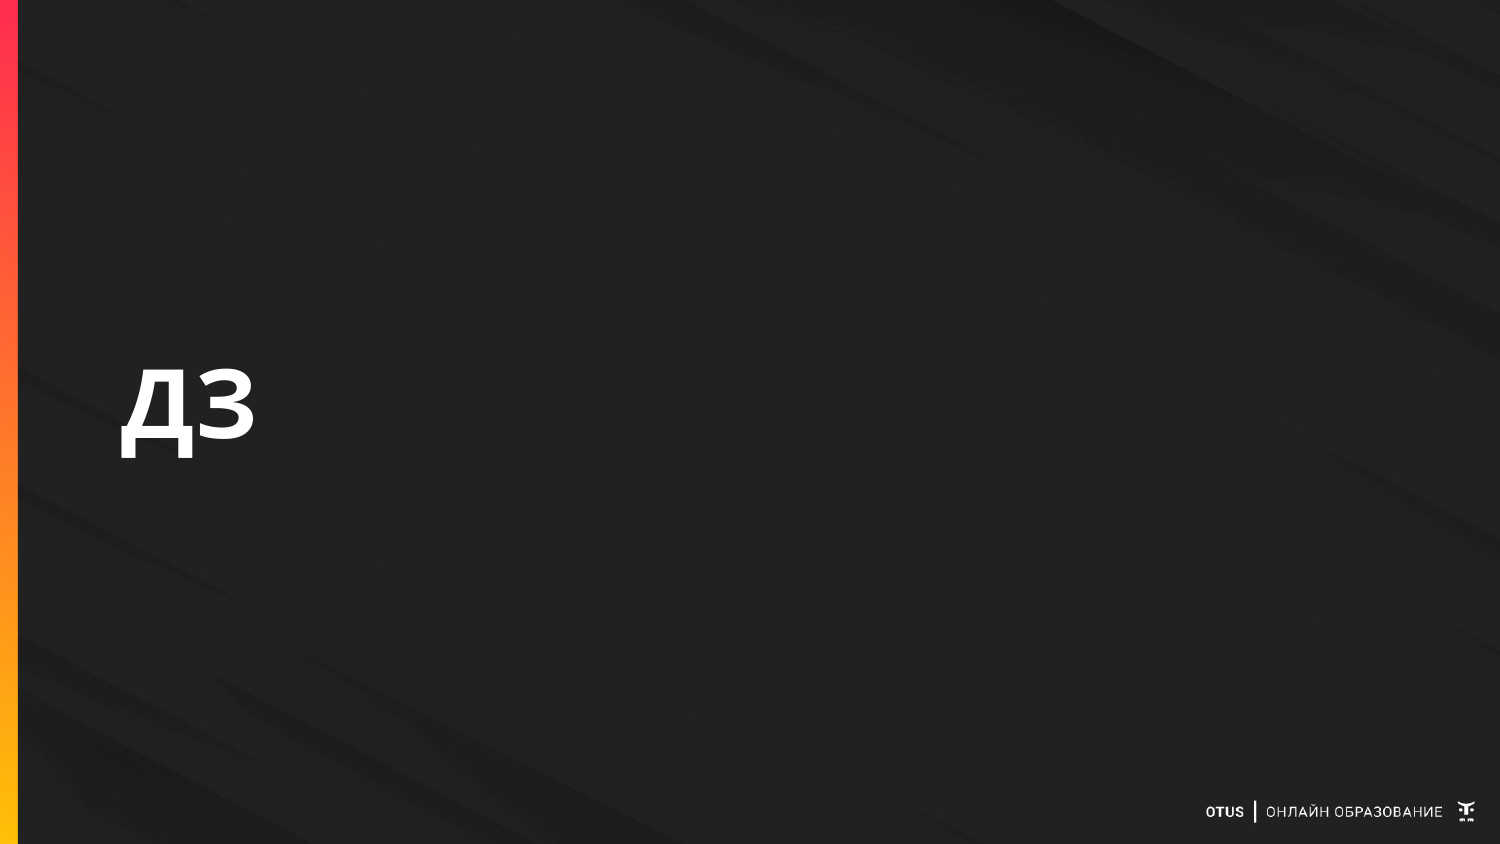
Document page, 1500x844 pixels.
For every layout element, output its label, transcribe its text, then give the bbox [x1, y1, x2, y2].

title ДЗ [106, 65, 1371, 737]
picture [0, 0, 1500, 844]
